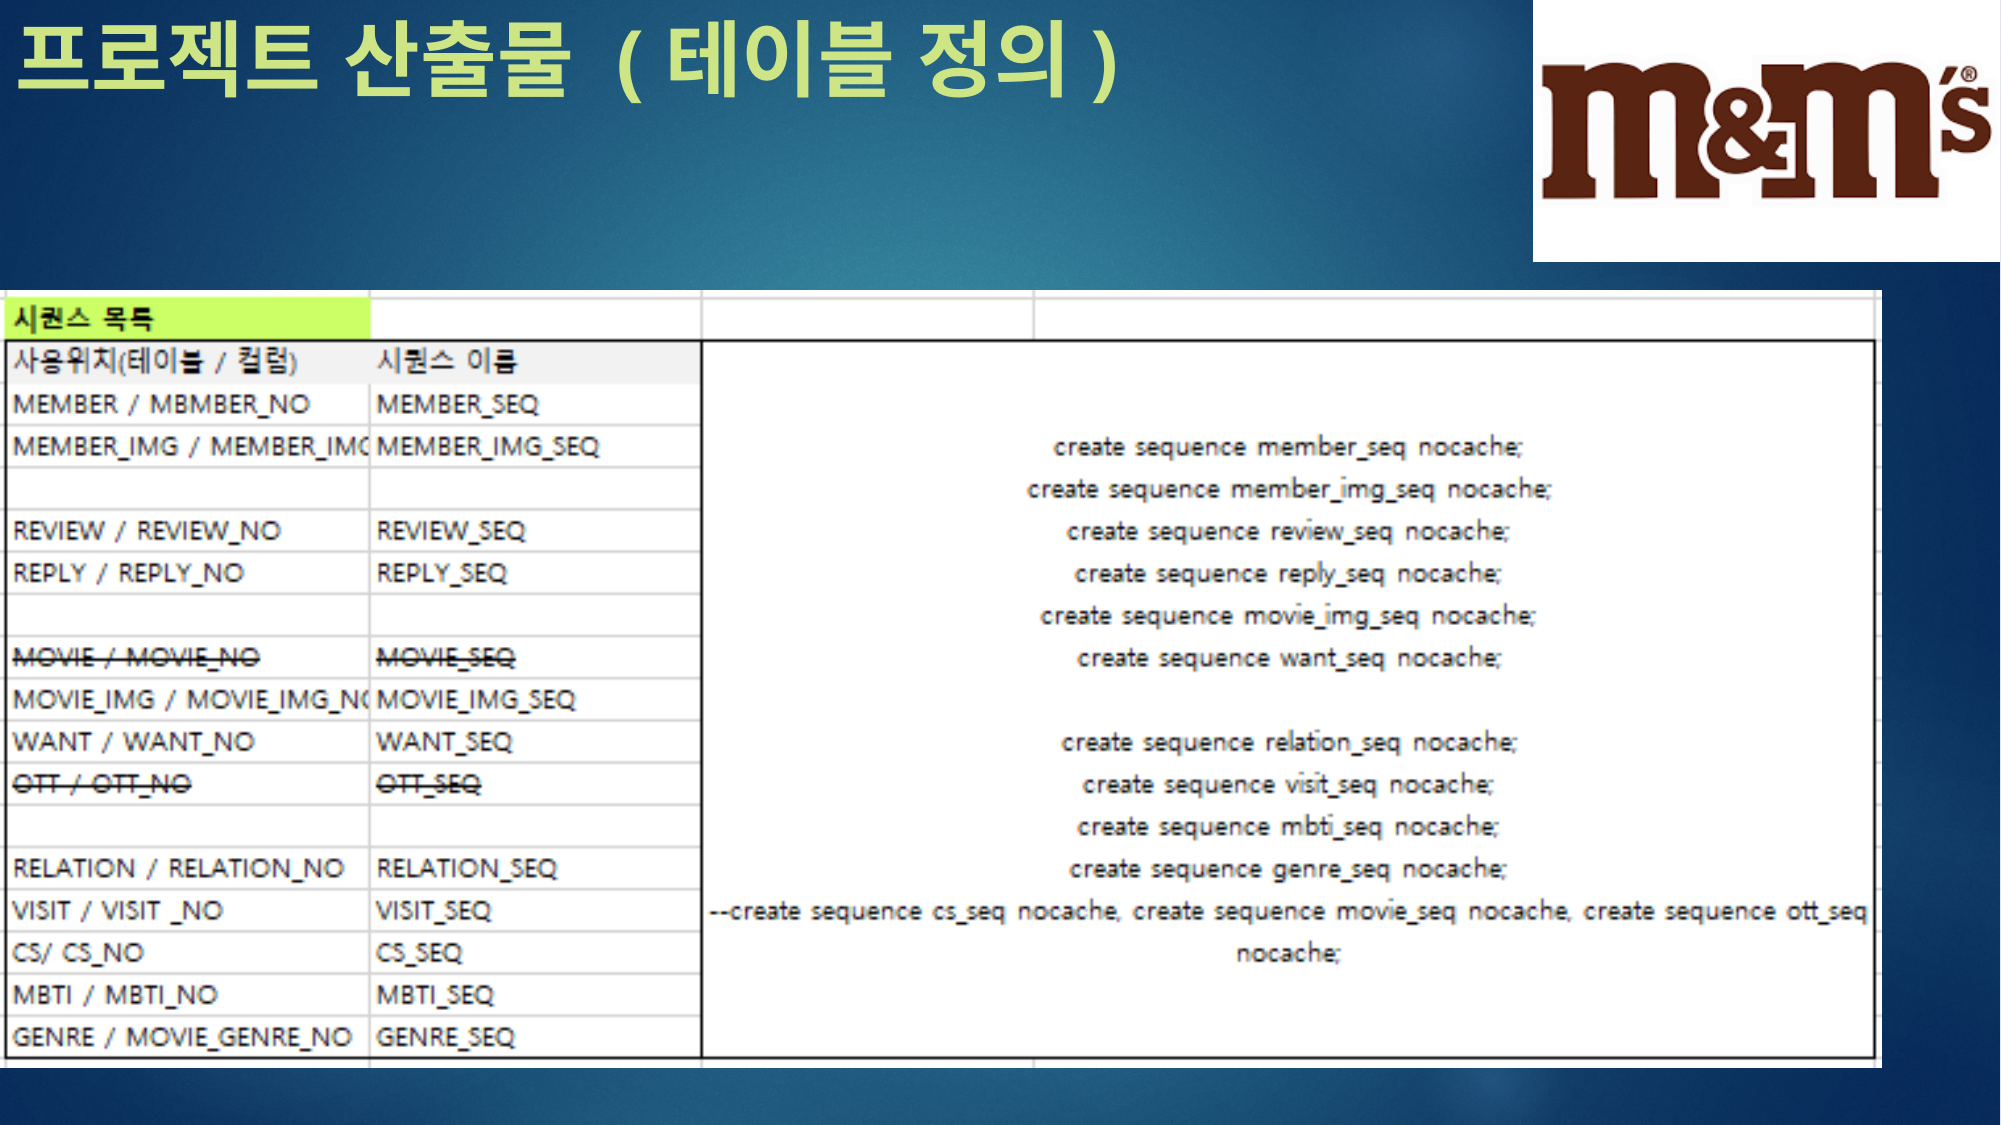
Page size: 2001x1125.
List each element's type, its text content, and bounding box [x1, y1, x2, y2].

title 프로젝트 산출물 (테이블 정의) [0, 0, 1530, 230]
picture [1532, 0, 2000, 262]
picture [0, 290, 1882, 1125]
